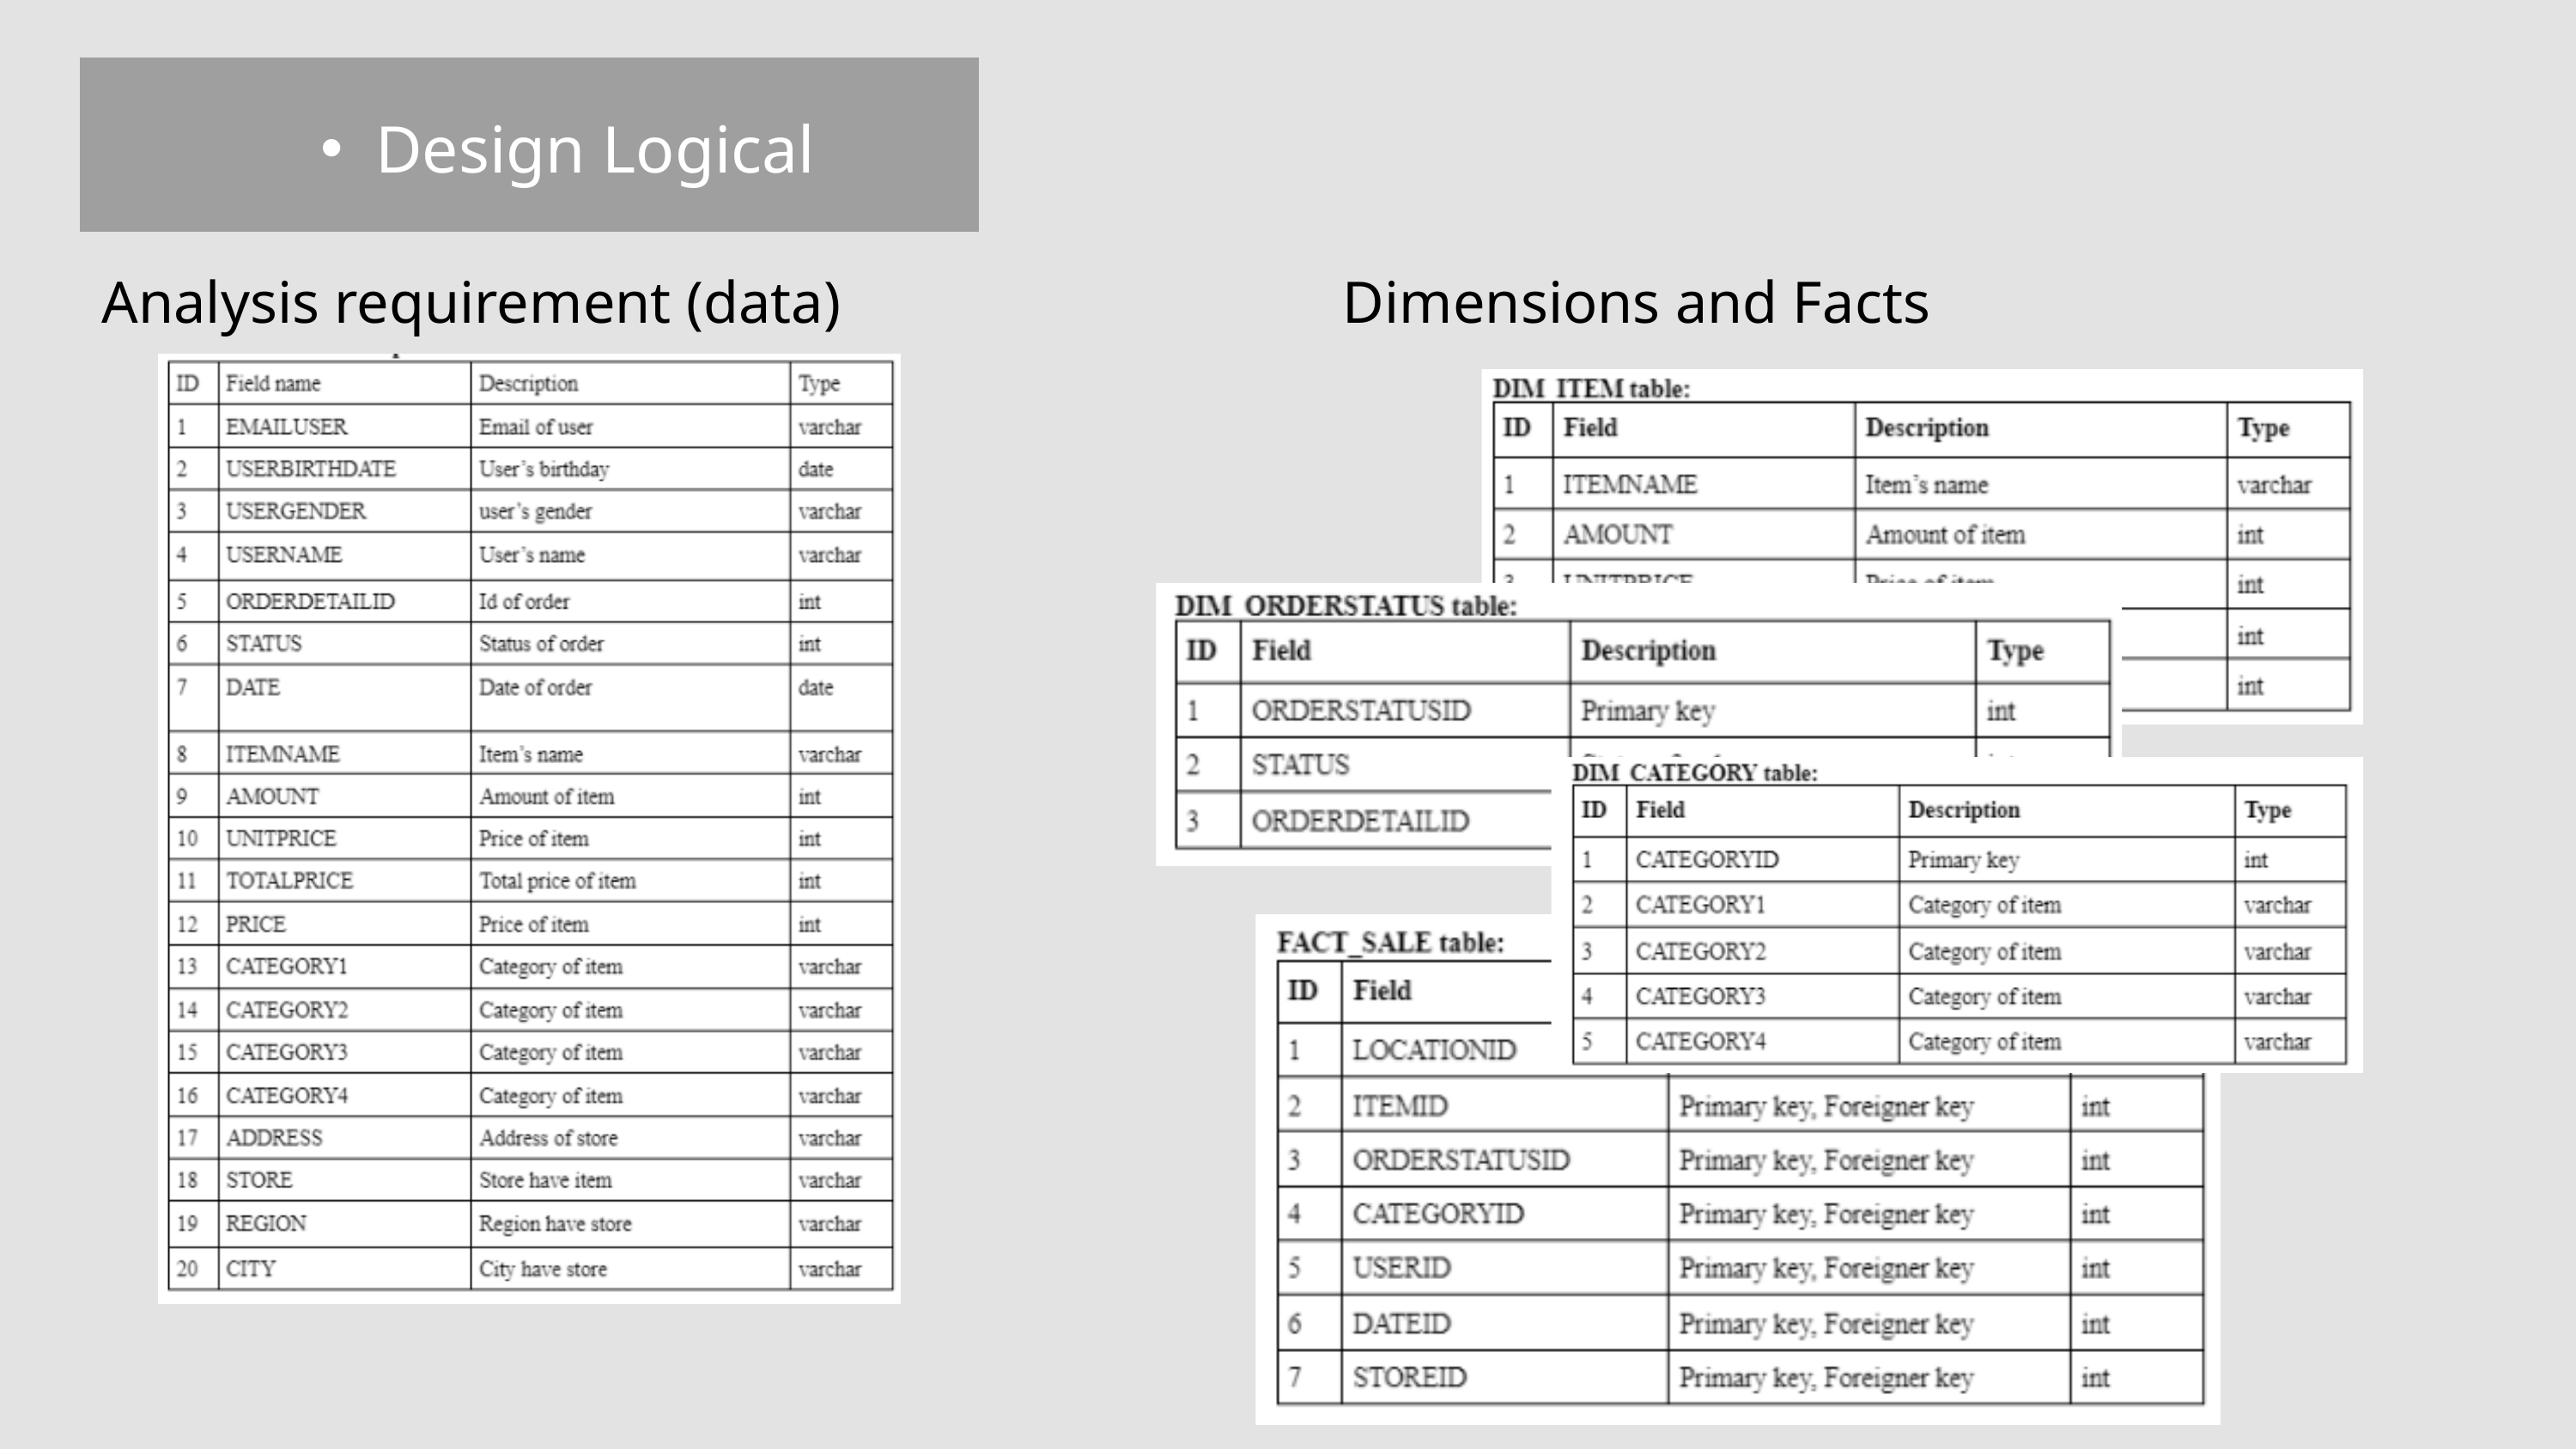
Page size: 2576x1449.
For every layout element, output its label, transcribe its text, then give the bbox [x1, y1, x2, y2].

text_box [158, 354, 902, 1304]
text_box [79, 57, 980, 233]
text_box [1481, 369, 2364, 724]
text_box Dimensions and Facts [1343, 254, 2221, 335]
text_box Analysis requirement (data) [101, 254, 980, 335]
text_box [1551, 757, 2364, 1073]
text_box [1156, 583, 2123, 866]
text_box [1255, 914, 2221, 1425]
